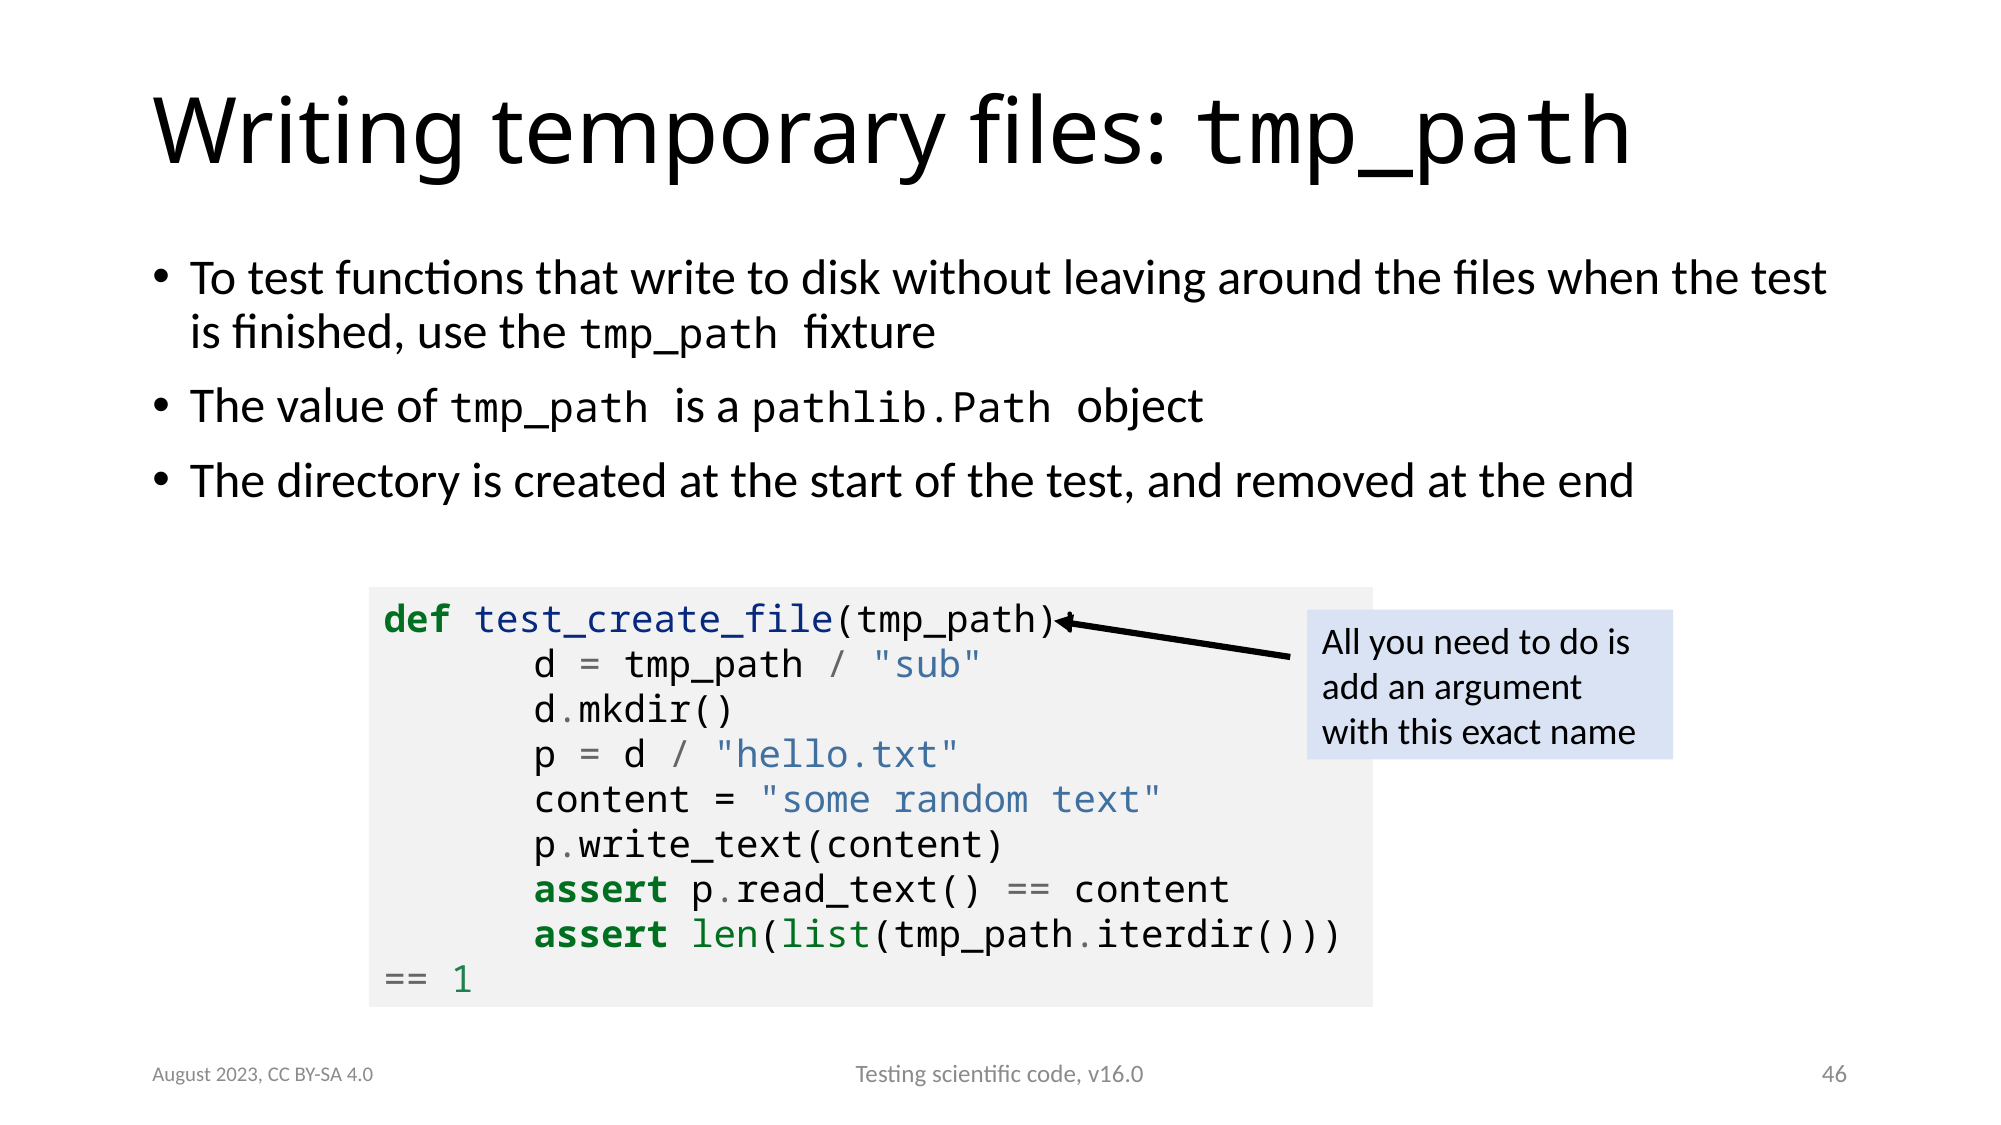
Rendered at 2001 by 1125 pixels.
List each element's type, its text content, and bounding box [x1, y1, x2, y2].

slide_number 46 [1412, 1042, 1863, 1103]
footer Testing scientific code, v16.0 [662, 1042, 1338, 1103]
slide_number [137, 1042, 588, 1103]
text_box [1053, 620, 1291, 657]
text_box def test_create_file(tmp_path): d = tmp_path / "sub" d.mkdir() p = d / "hello.txt" content = "some random text" p.write_text(content) assert p.read_text() == content assert len(list(tmp_path.iterdir())) == 1 [368, 587, 1373, 1007]
title Writing temporary files: tmp_path [137, 59, 1863, 209]
list To test functions that write to disk without leaving around the files when the test is finished, use the tmp_path fixture The value of tmp_path is a pathlib.Path object The directory is created at the start of the test, and removed at the end [137, 243, 1863, 1014]
text_box All you need to do is add an argument with this exact name [1307, 609, 1674, 760]
